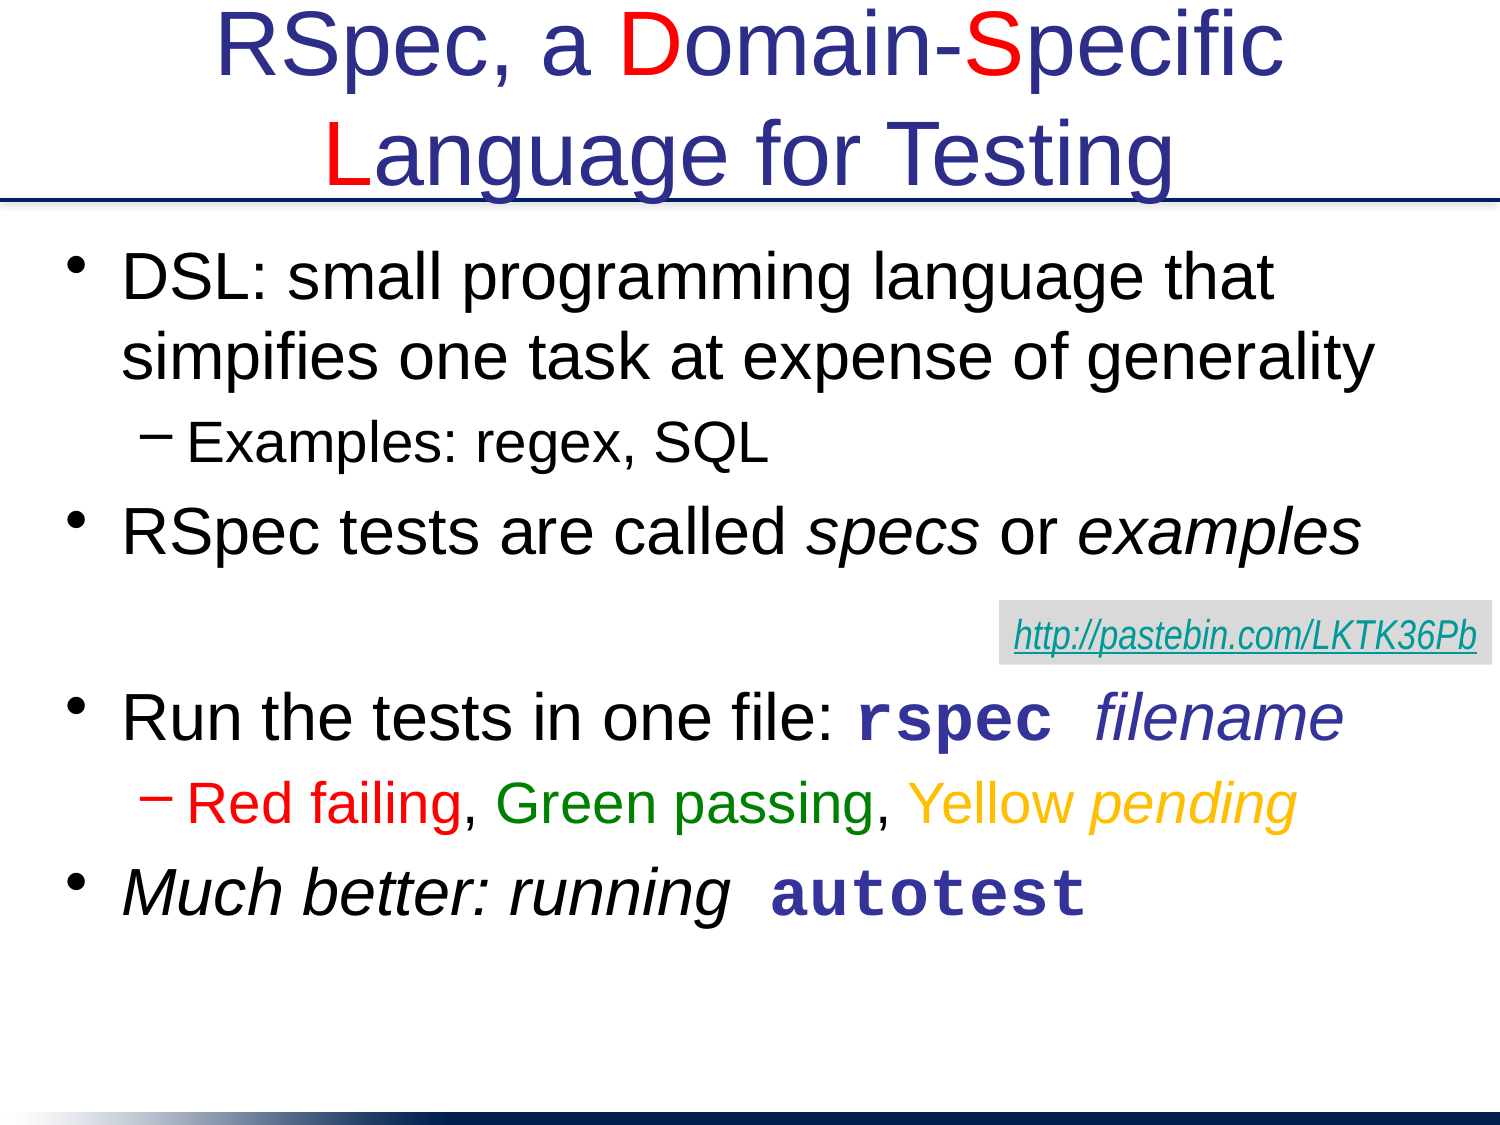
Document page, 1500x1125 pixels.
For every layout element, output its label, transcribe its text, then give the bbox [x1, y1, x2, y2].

text_box http://pastebin.com/LKTK36Pb [999, 600, 1493, 665]
title RSpec, a Domain-Specific Language for Testing [0, 0, 1500, 188]
picture [0, 1112, 1500, 1125]
list DSL: small programming language that simpifies one task at expense of generality Examples: regex, SQL RSpec tests are called specs or examples Run the tests in one file: rspec filename Red failing, Green passing, Yellow pending Much better: running autotest [50, 224, 1450, 800]
